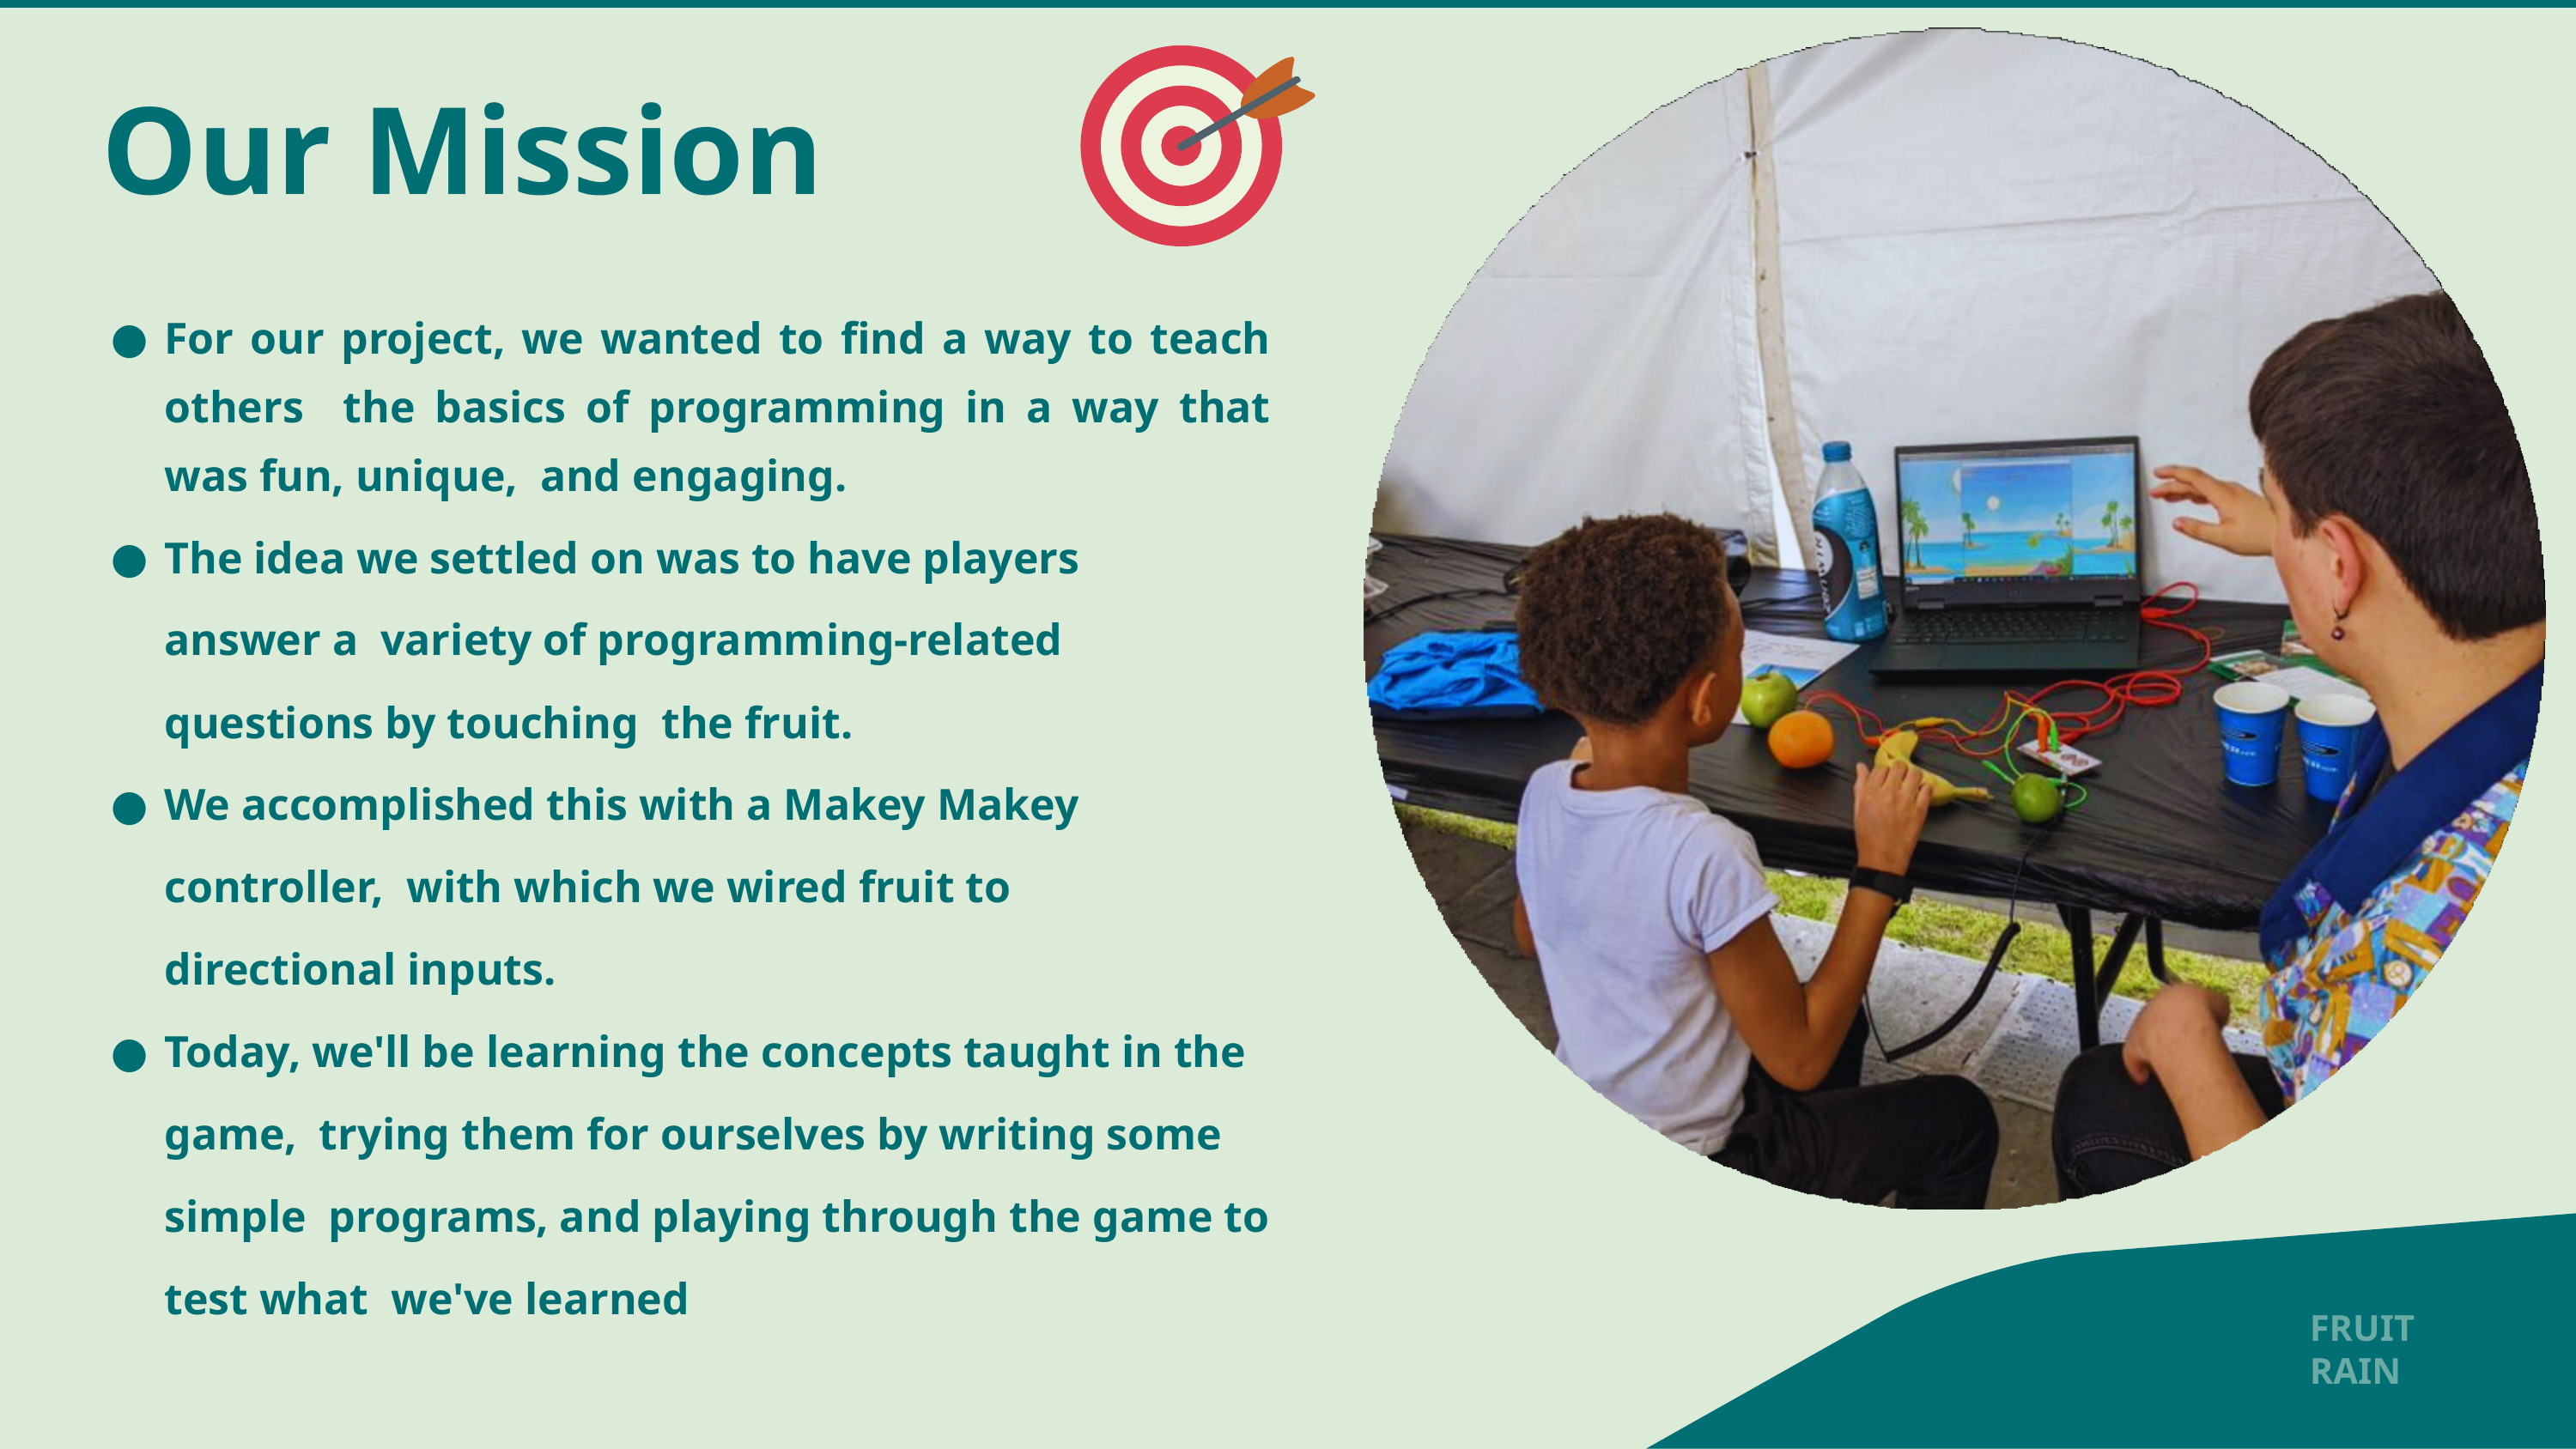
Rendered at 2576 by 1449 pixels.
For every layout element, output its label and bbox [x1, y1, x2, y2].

text_box [1080, 45, 1315, 247]
text_box [0, 0, 2576, 1449]
picture [1362, 27, 2547, 1210]
